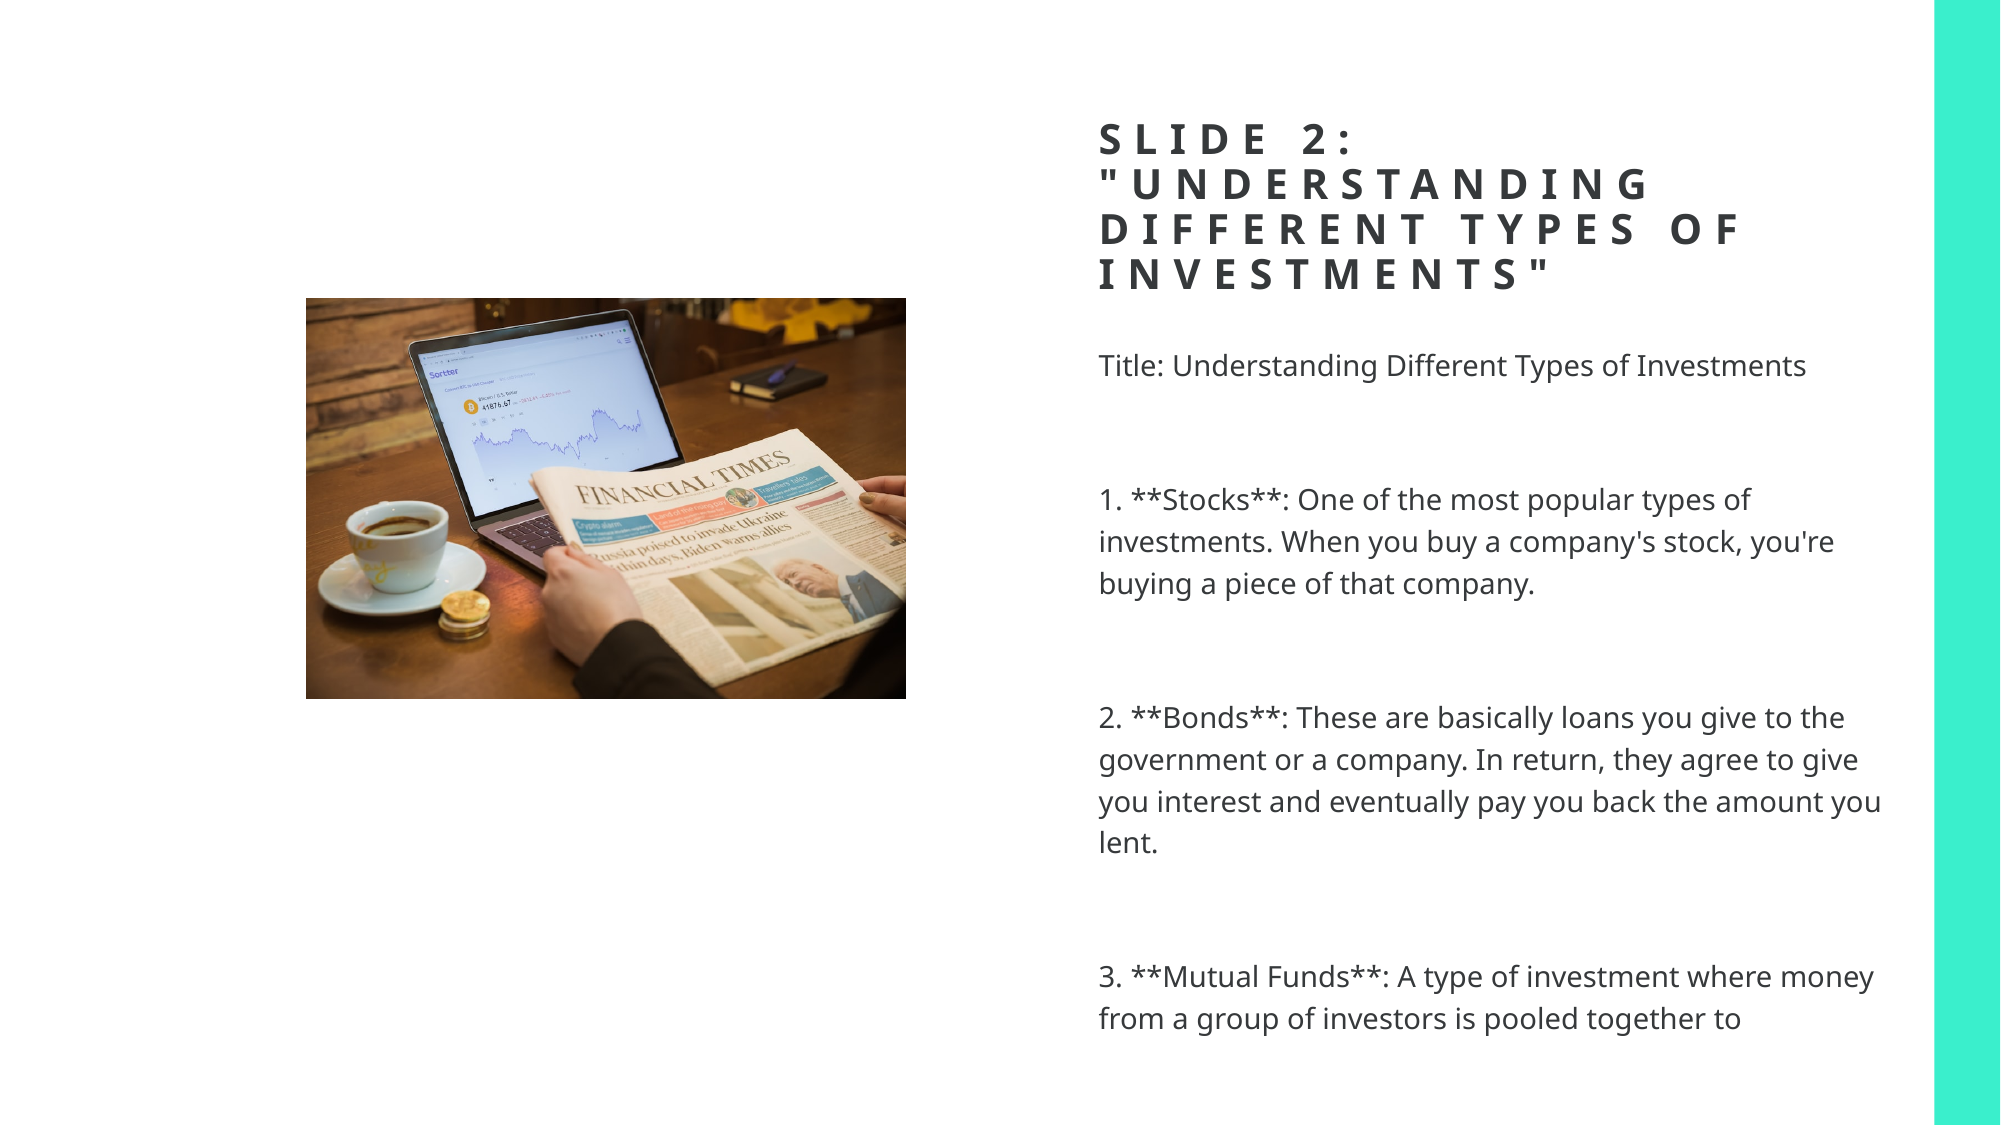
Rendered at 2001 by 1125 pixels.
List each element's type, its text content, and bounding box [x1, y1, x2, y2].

list Title: Understanding Different Types of Investments 1. **Stocks**: One of the most popular types of investments. When you buy a company's stock, you're buying a piece of that company. 2. **Bonds**: These are basically loans you give to the government or a company. In return, they agree to give you interest and eventually pay you back the amount you lent. 3. **Mutual Funds**: A type of investment where money from a group of investors is pooled together to [1098, 340, 1892, 1023]
title Slide 2: "Understanding Different Types of Investments" [1098, 80, 1924, 299]
picture [228, 107, 984, 1018]
